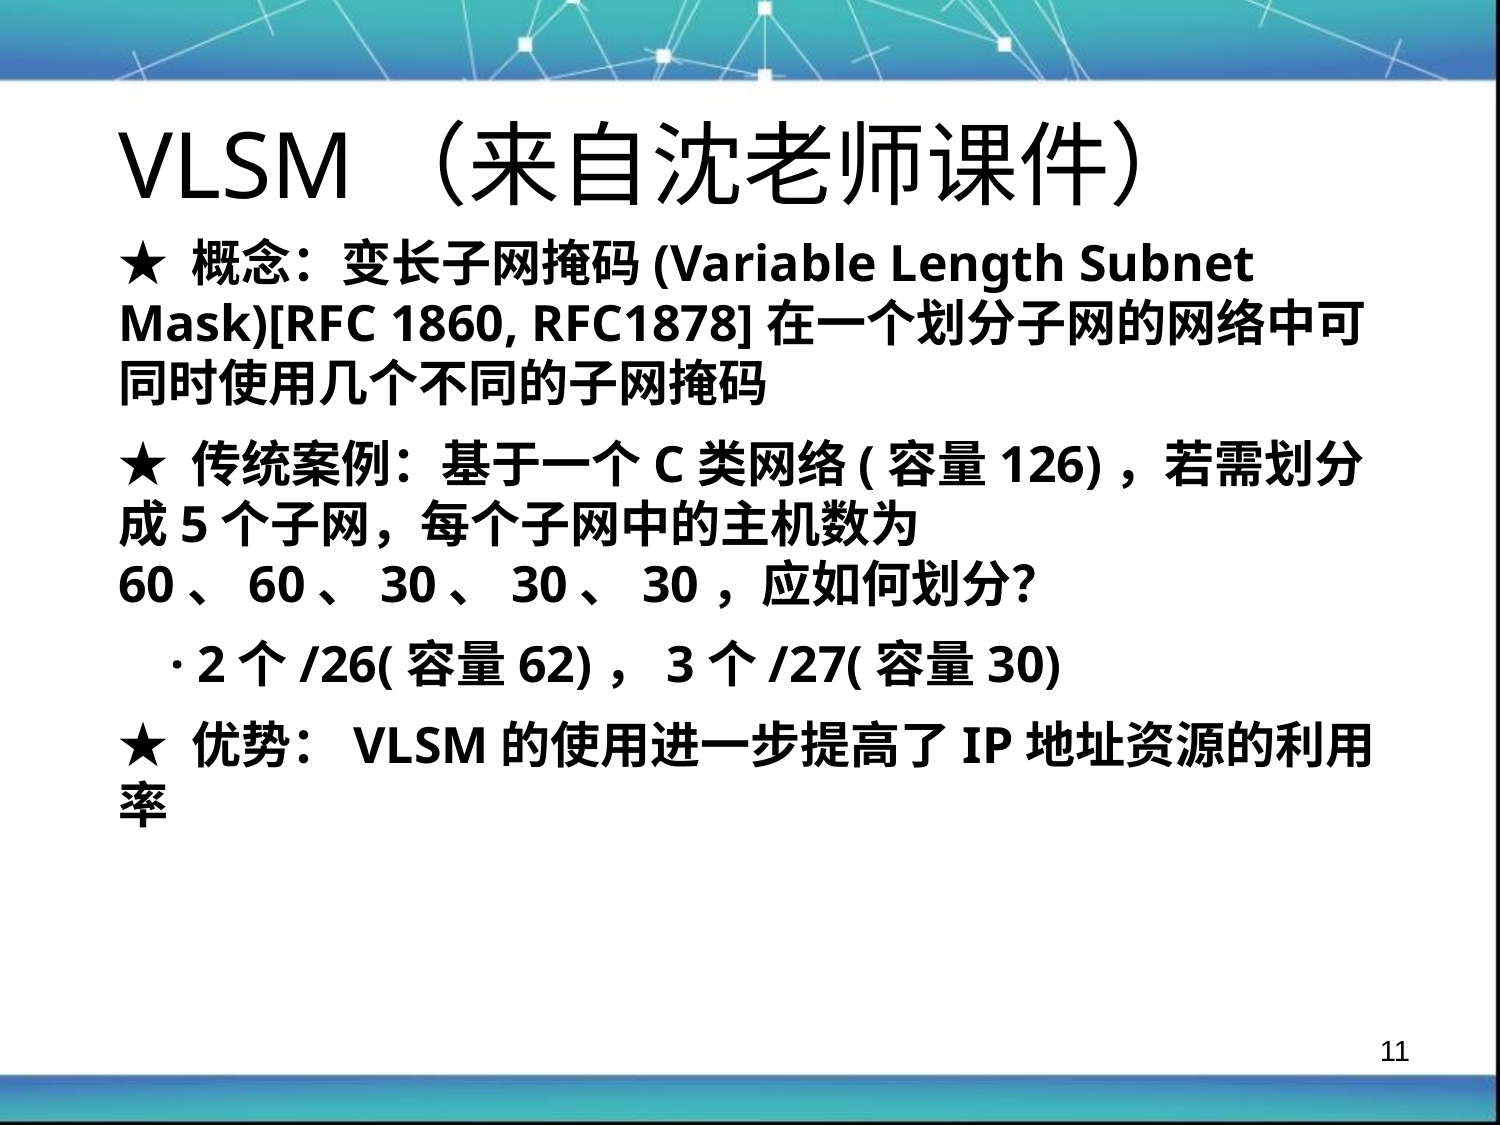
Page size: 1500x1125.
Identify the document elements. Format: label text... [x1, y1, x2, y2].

text_box ★ 概念：变长子网掩码(Variable Length Subnet Mask)[RFC 1860, RFC1878]在一个划分子网的网络中可同时使用几个不同的子网掩码 ★ 传统案例：基于一个C类网络(容量126)，若需划分成5个子网，每个子网中的主机数为60、60、30、30、30，应如何划分？ · 2个/26(容量62)，3个/27(容量30) ★ 优势：VLSM的使用进一步提高了IP地址资源的利用率 [103, 223, 1397, 1066]
text_box VLSM（来自沈老师课件） [103, 59, 1397, 223]
picture [0, 0, 1500, 1125]
slide_number 11 [1074, 1024, 1426, 1103]
